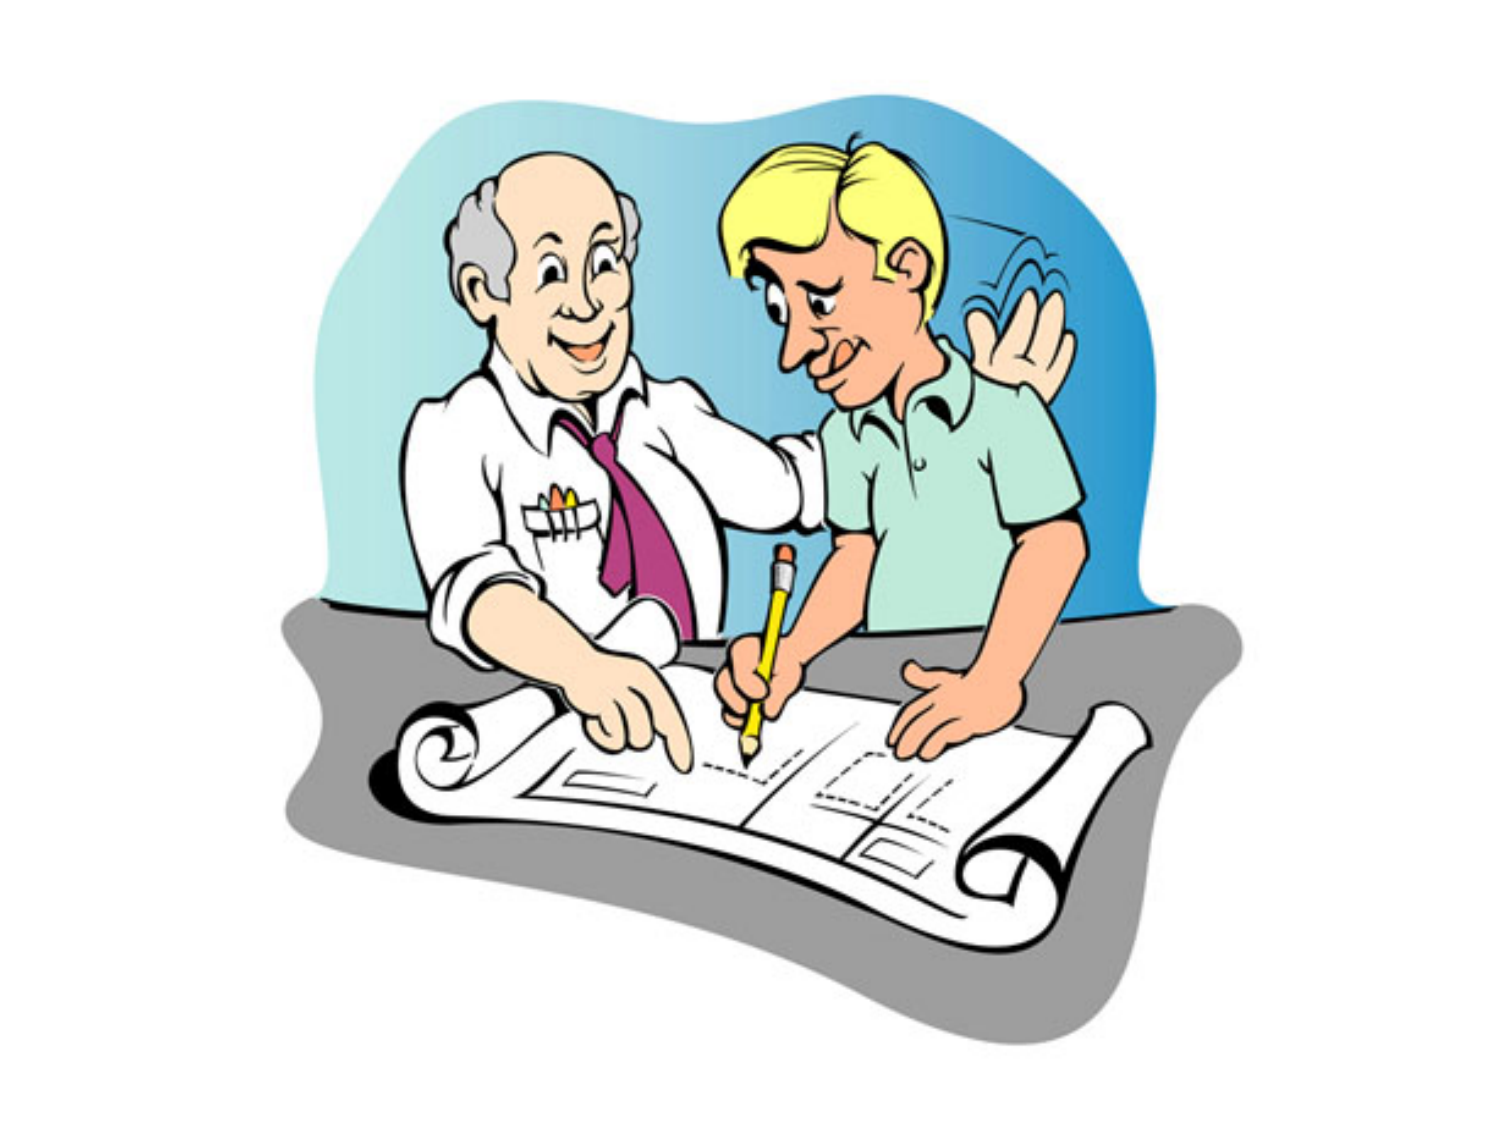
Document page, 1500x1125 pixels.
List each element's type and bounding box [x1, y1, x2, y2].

picture [206, 42, 1306, 1096]
